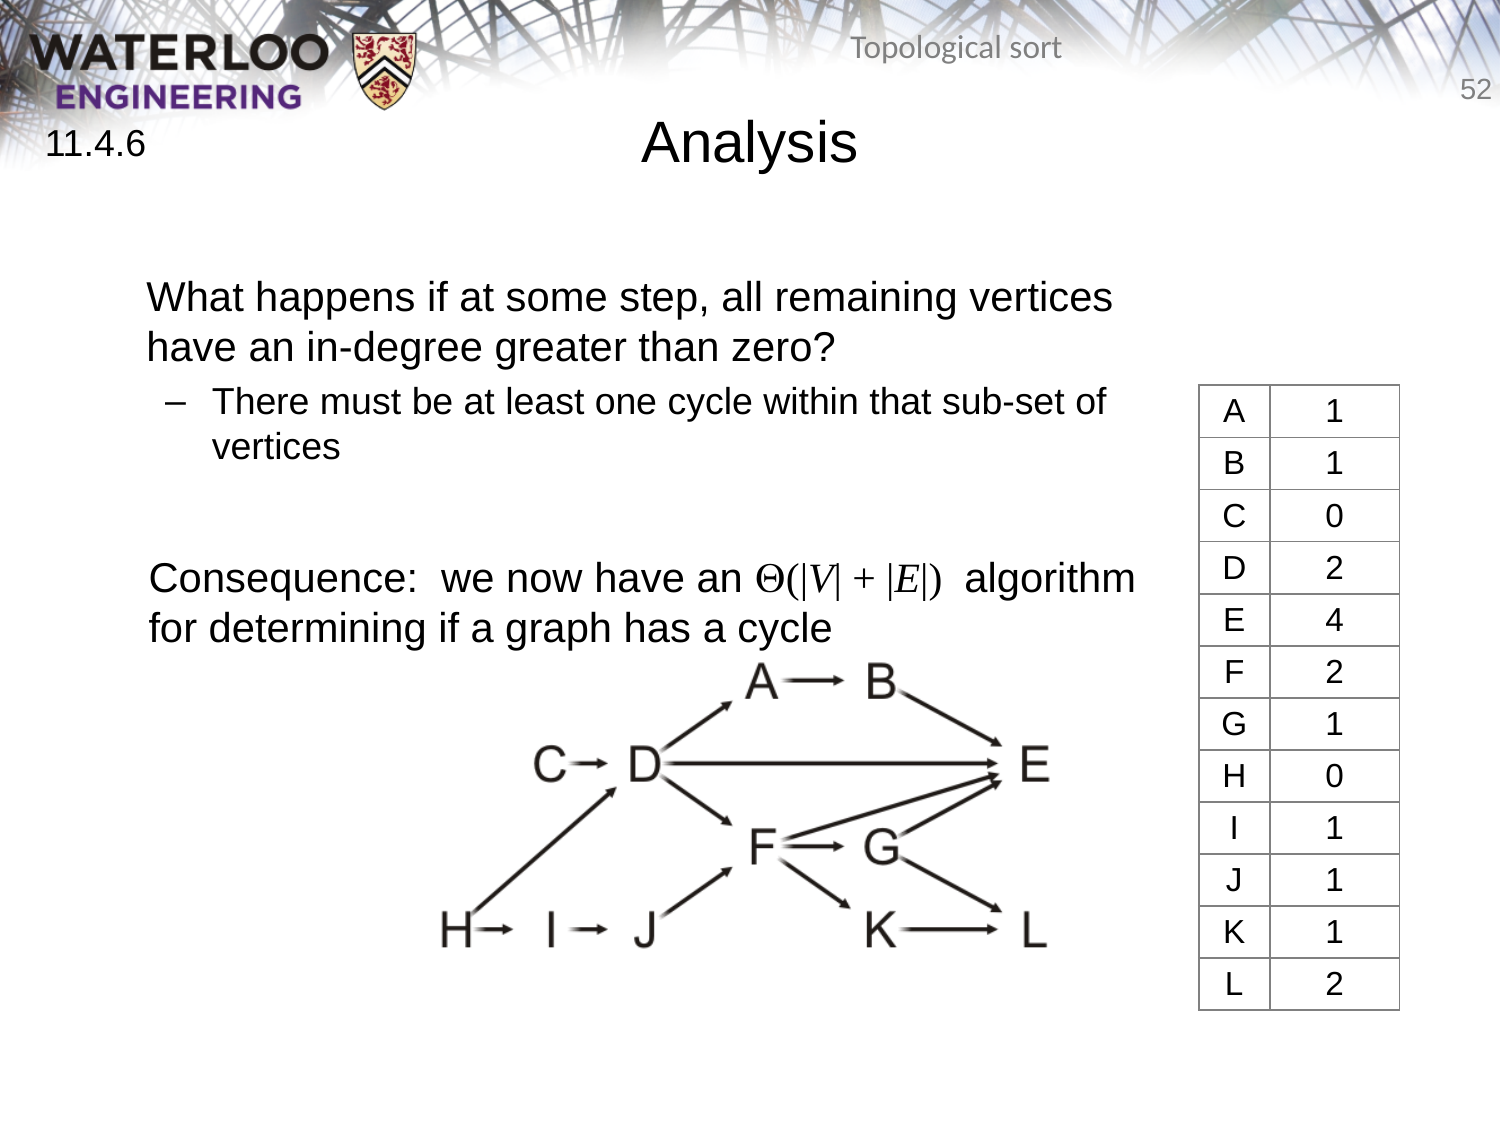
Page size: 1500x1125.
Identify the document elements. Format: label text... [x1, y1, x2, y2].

table_cell 2 [1271, 647, 1399, 697]
table_cell L [1200, 959, 1269, 1009]
table_cell 0 [1271, 751, 1399, 801]
text_box 11.4.6 [30, 111, 162, 172]
table_cell E [1200, 595, 1269, 645]
table_cell F [1200, 647, 1269, 697]
table_header 1 [1271, 386, 1399, 437]
table_cell 1 [1271, 699, 1399, 749]
table_cell I [1200, 803, 1269, 853]
table_cell C [1200, 490, 1269, 541]
table_cell 1 [1271, 907, 1399, 957]
table_cell B [1200, 438, 1269, 489]
table_cell 1 [1271, 855, 1399, 905]
table_header A [1200, 386, 1269, 437]
table_cell H [1200, 751, 1269, 801]
table_cell 2 [1271, 959, 1399, 1009]
table_cell 1 [1271, 438, 1399, 489]
table_cell K [1200, 907, 1269, 957]
table_cell D [1200, 542, 1269, 593]
table_cell 2 [1271, 542, 1399, 593]
table_cell 4 [1271, 595, 1399, 645]
title Analysis [74, 44, 1426, 233]
table_cell 1 [1271, 803, 1399, 853]
list What happens if at some step, all remaining vertices have an in-degree greater than zero? There must be at least one cycle within that sub-set of vertices Consequence: we now have an Q(|V| + |E|) algorithm for determining if a graph has a cycle [74, 262, 1223, 1006]
table_cell 0 [1271, 490, 1399, 541]
picture [0, 0, 1500, 1125]
table_cell G [1200, 699, 1269, 749]
table_cell J [1200, 855, 1269, 905]
